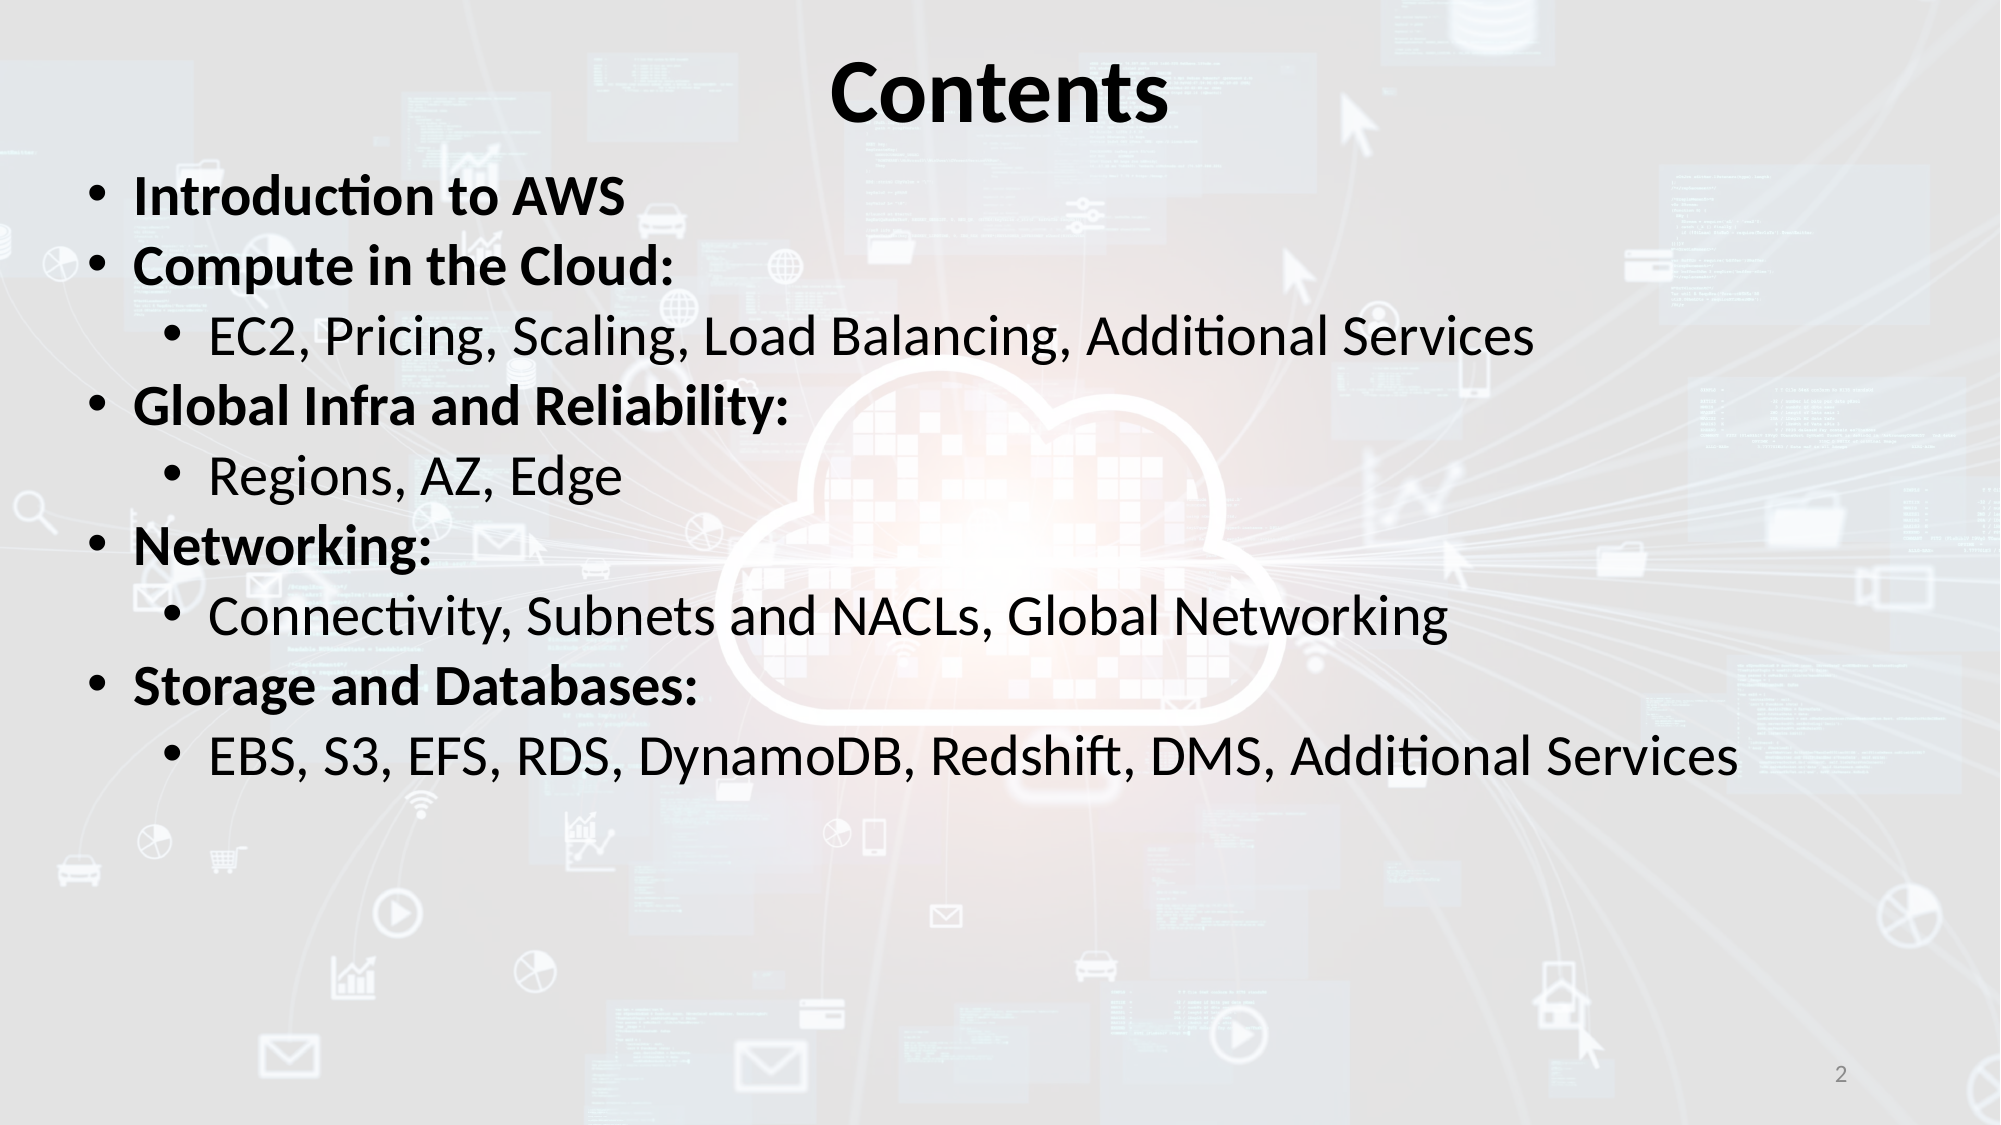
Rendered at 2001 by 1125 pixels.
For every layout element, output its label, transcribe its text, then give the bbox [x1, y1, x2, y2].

text_box Contents [497, 23, 1503, 149]
slide_number 2 [1412, 1042, 1863, 1103]
text_box Introduction to AWS Compute in the Cloud: EC2, Pricing, Scaling, Load Balancing, Additional Services Global Infra and Reliability: Regions, AZ, Edge Networking: Connectivity, Subnets and NACLs, Global Networking Storage and Databases: EBS, S3, EFS, RDS, DynamoDB, Redshift, DMS, Additional Services [72, 150, 1873, 795]
